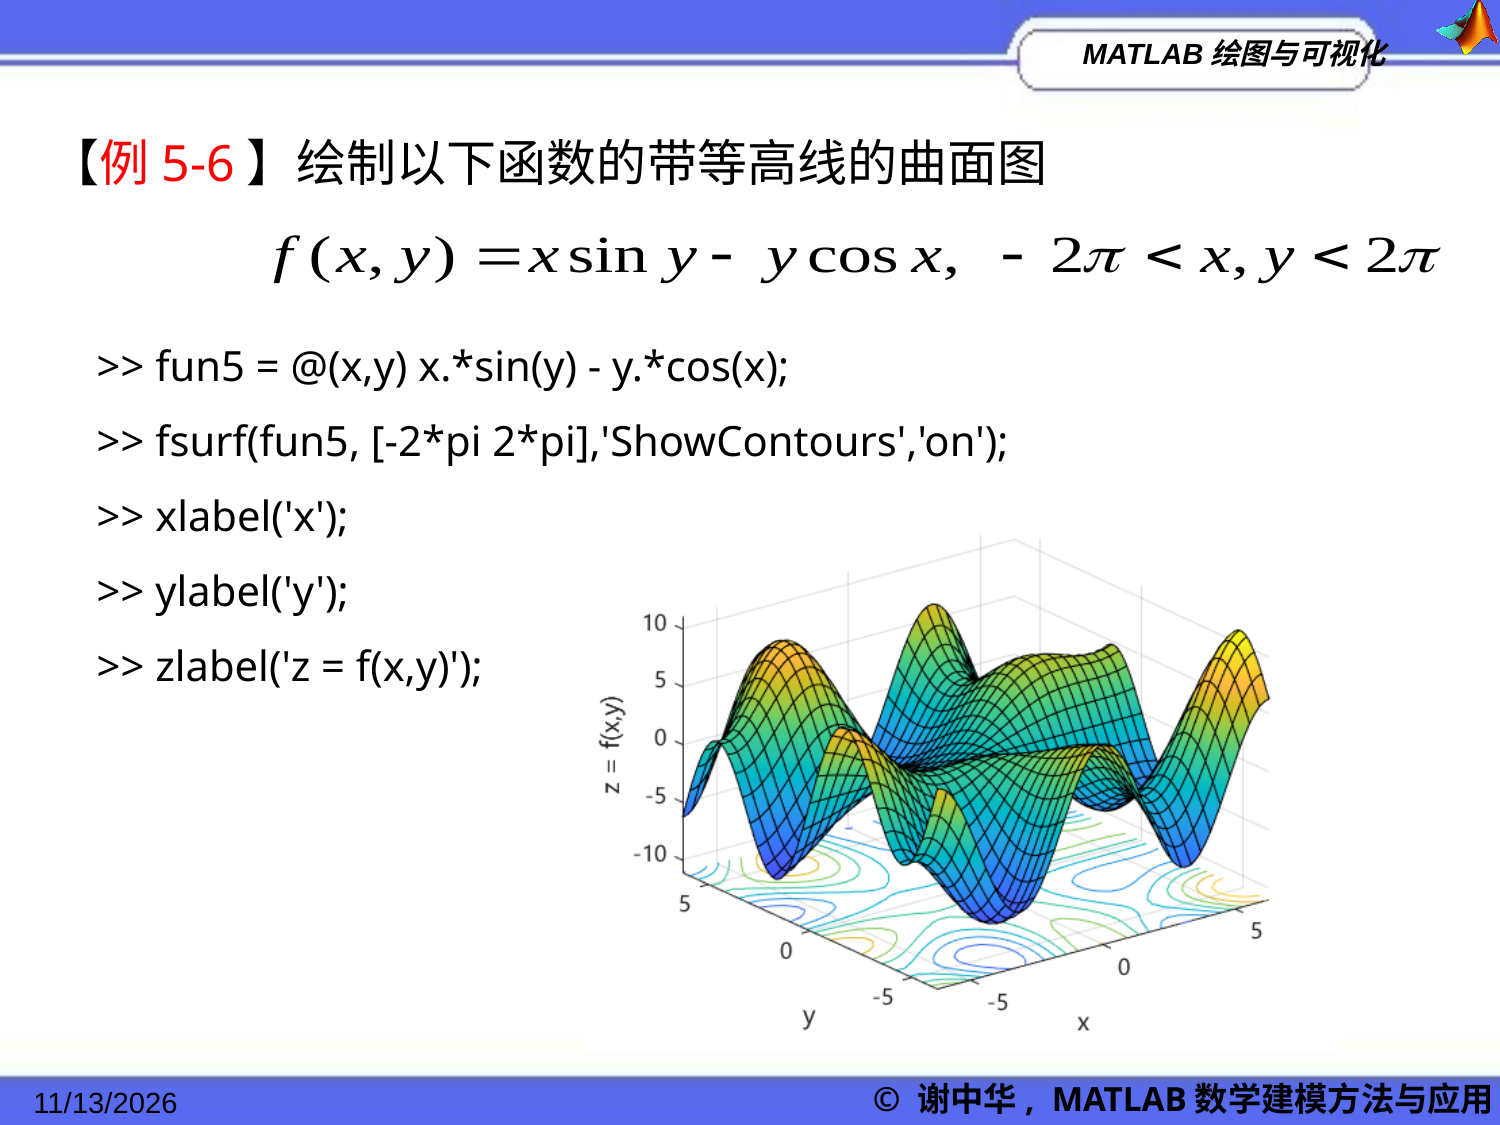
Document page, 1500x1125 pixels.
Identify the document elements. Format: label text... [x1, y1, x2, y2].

text_box >> fun5 = @(x,y) x.*sin(y) - y.*cos(x); >> fsurf(fun5, [-2*pi 2*pi],'ShowContours','on'); >> xlabel('x'); >> ylabel('y'); >> zlabel('z = f(x,y)'); [81, 307, 1448, 698]
picture [0, 0, 1500, 1125]
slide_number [18, 1077, 369, 1120]
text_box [34, 93, 1455, 295]
footer © 谢中华, MATLAB数学建模方法与应用 [790, 1078, 1495, 1120]
